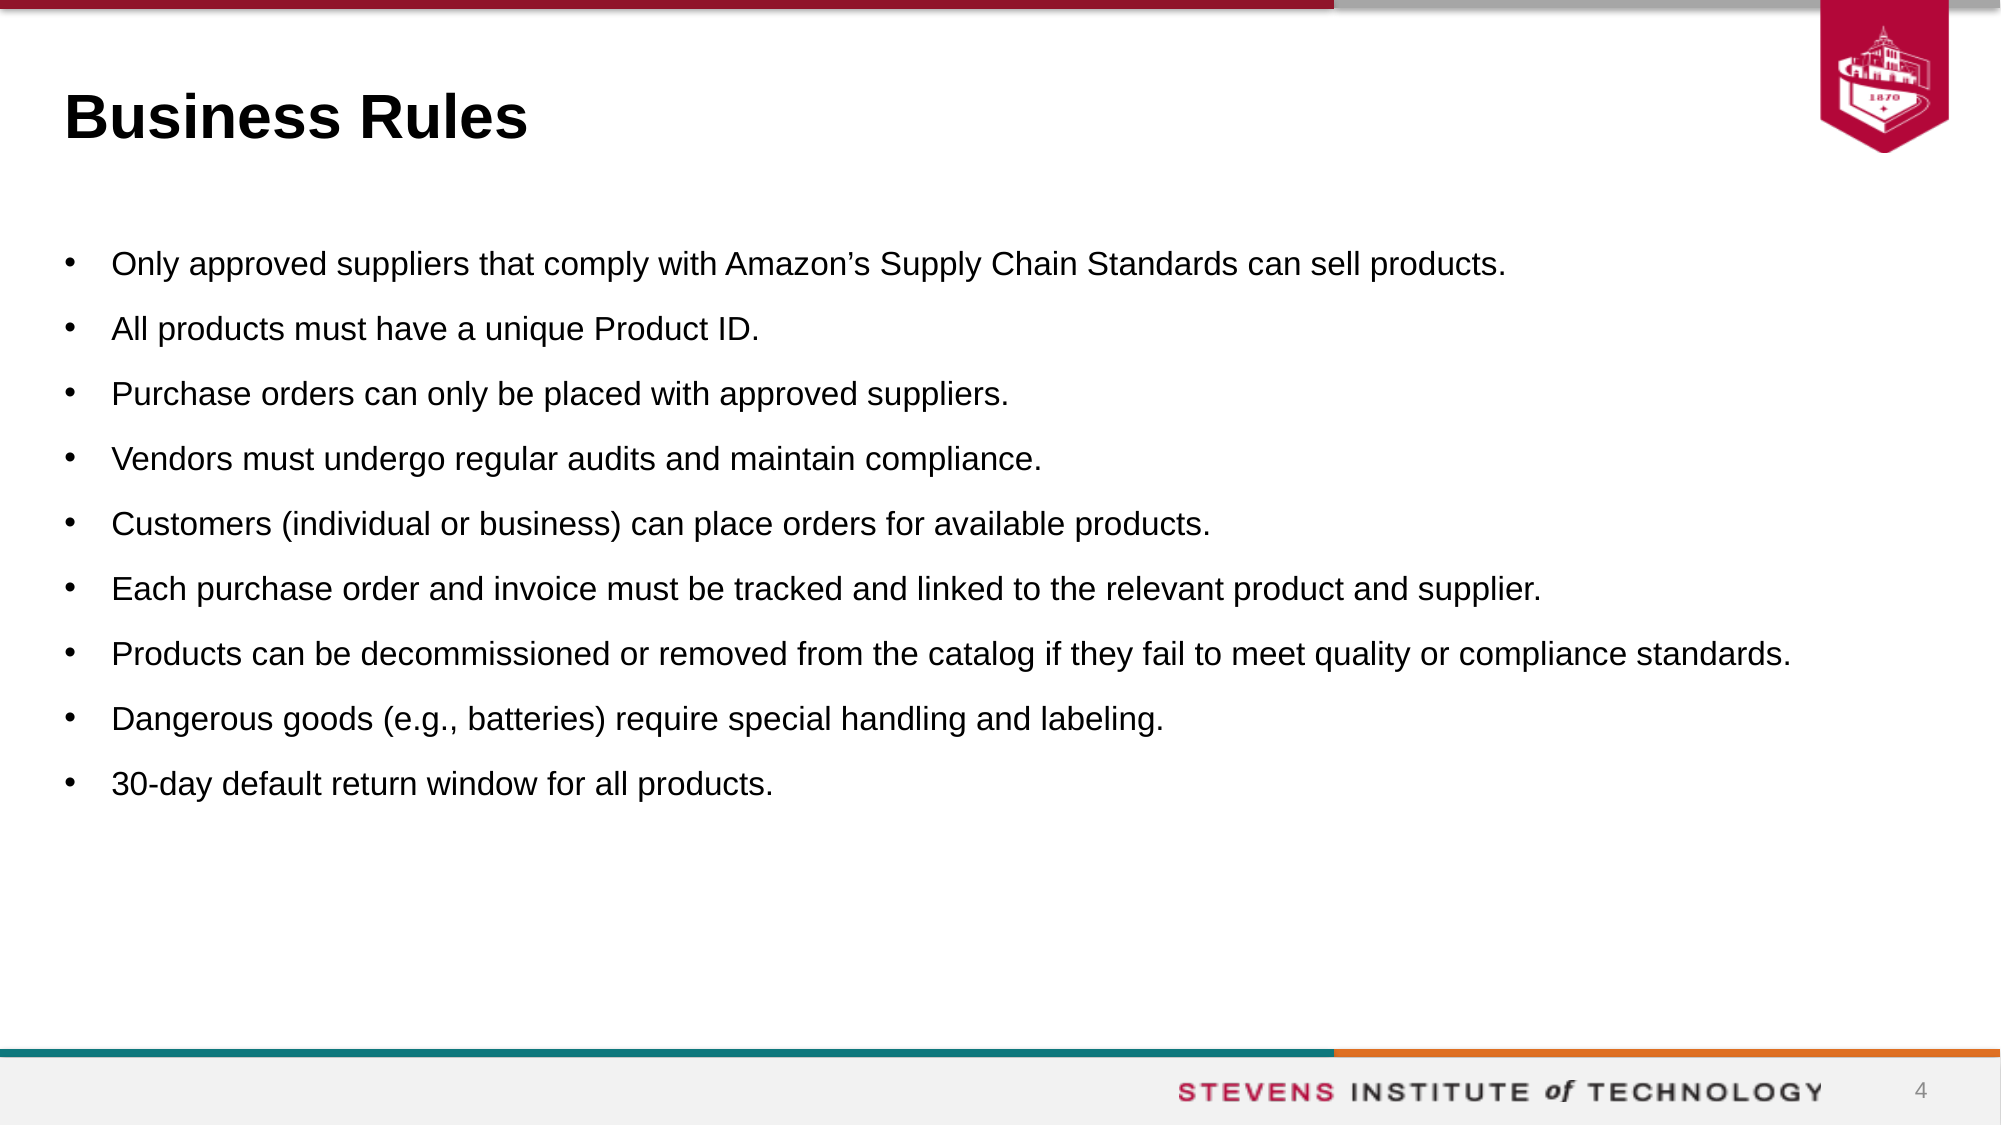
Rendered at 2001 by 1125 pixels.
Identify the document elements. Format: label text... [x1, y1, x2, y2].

slide_number 4 [1869, 1059, 1974, 1120]
title Business Rules [49, 68, 1647, 157]
list Only approved suppliers that comply with Amazon’s Supply Chain Standards can sell products. All products must have a unique Product ID. Purchase orders can only be placed with approved suppliers. Vendors must undergo regular audits and maintain compliance. Customers (individual or business) can place orders for available products. Each purchase order and invoice must be tracked and linked to the relevant product and supplier. Products can be decommissioned or removed from the catalog if they fail to meet quality or compliance standards. Dangerous goods (e.g., batteries) require special handling and labeling. 30-day default return window for all products. [49, 235, 1836, 1044]
